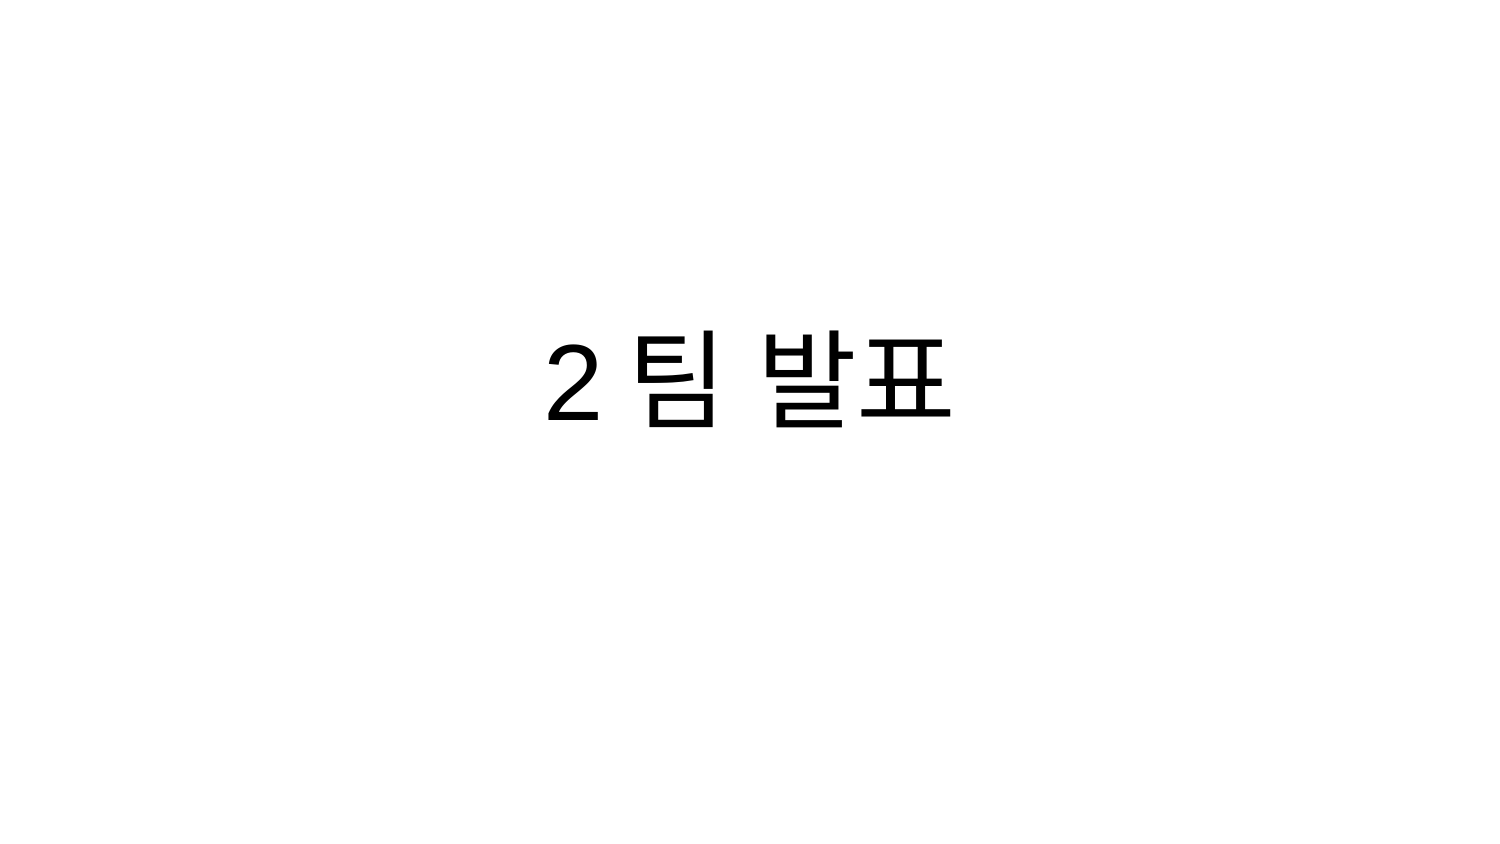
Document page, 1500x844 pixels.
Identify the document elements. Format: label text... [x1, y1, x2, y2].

title 2팀 발표 [51, 122, 1449, 459]
